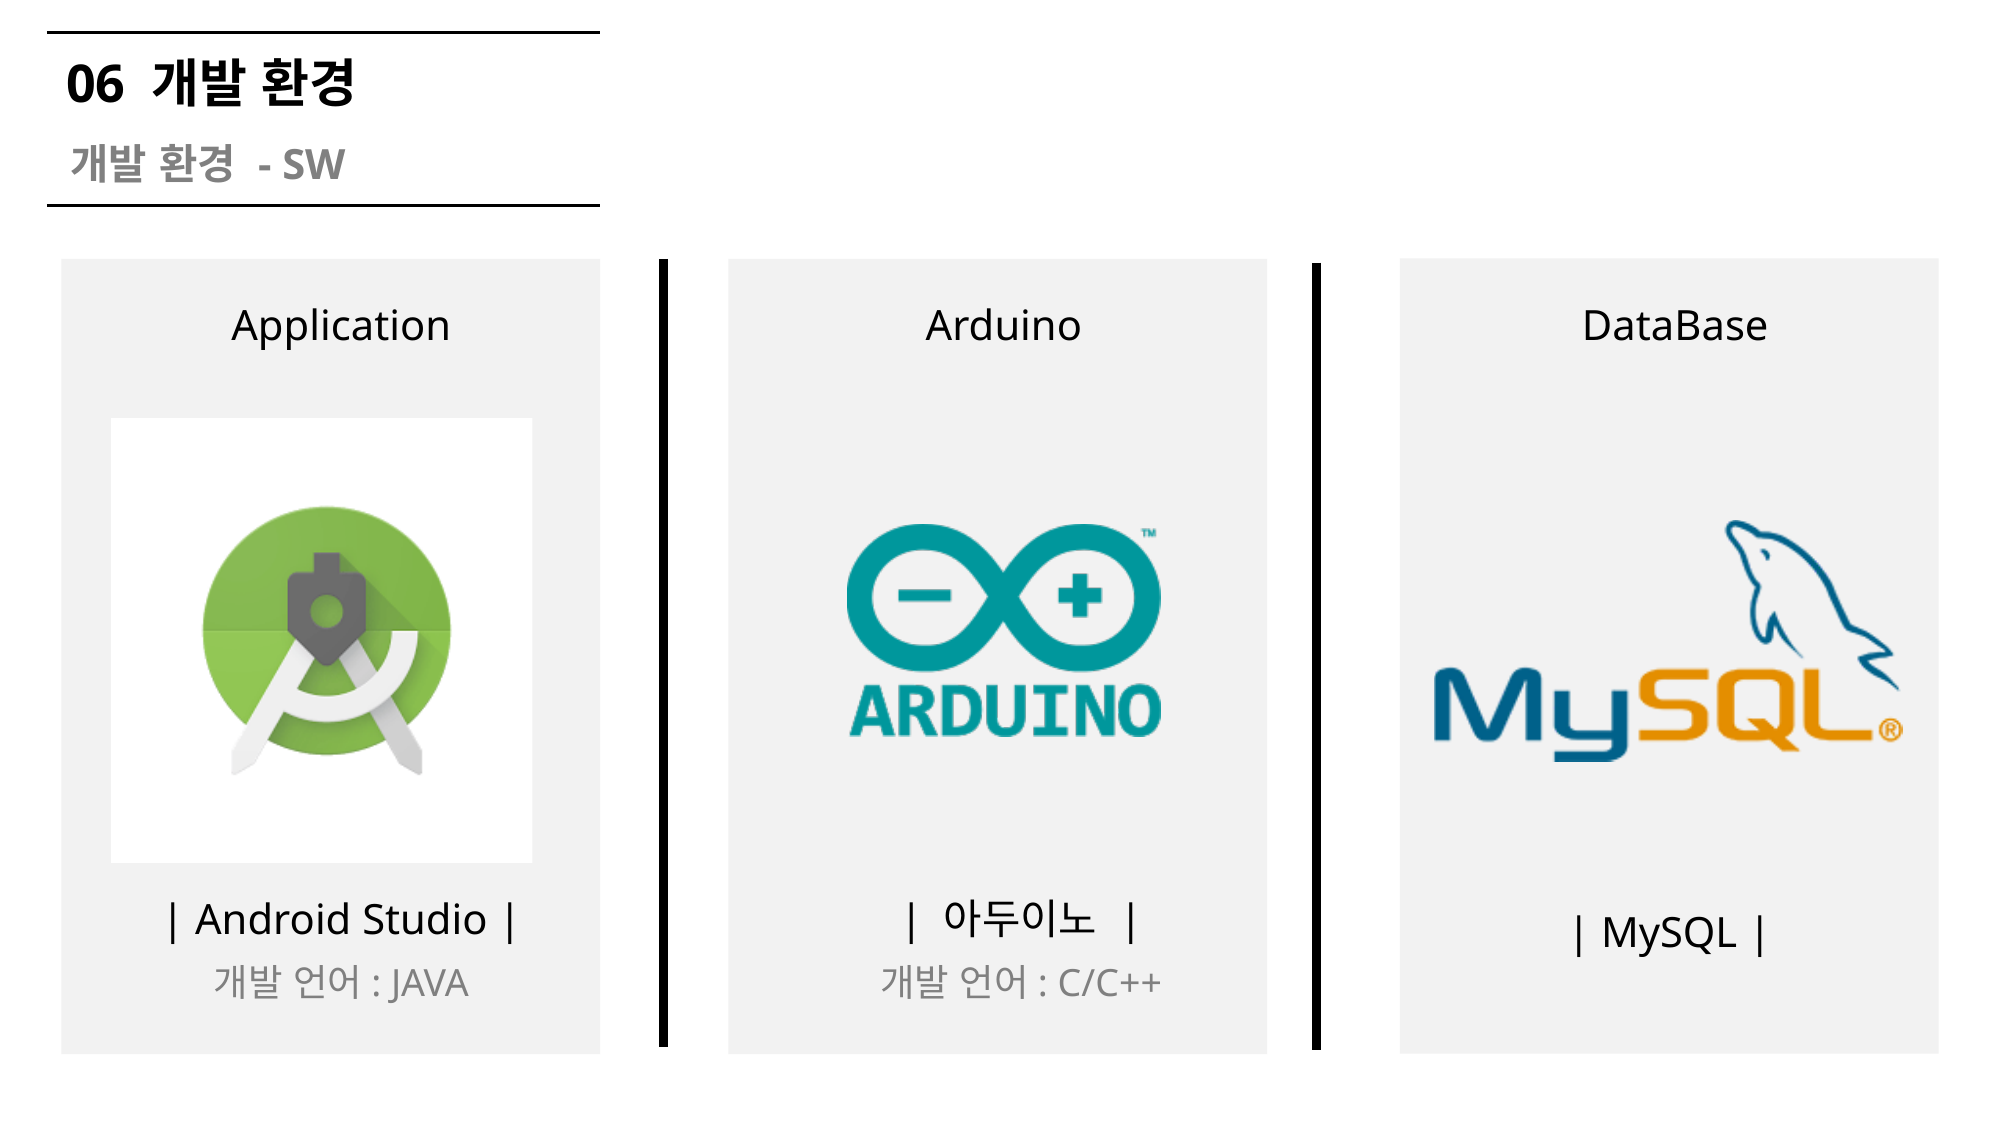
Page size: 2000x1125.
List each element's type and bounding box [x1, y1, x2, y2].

picture [1434, 519, 1903, 763]
text_box [727, 258, 1268, 1055]
text_box [1399, 257, 1940, 1055]
text_box [60, 258, 601, 1055]
text_box [45, 31, 601, 207]
